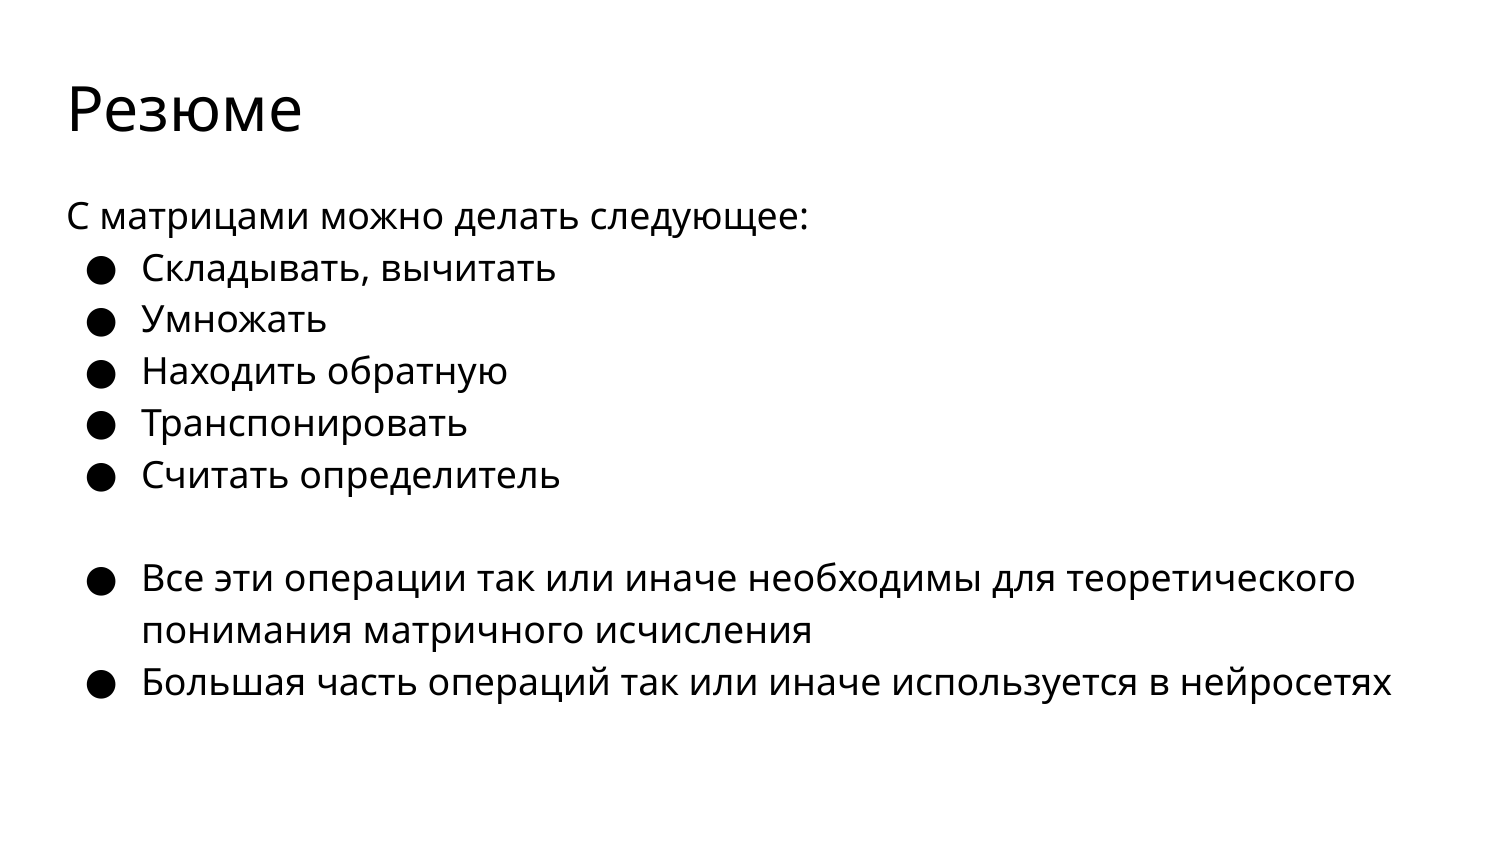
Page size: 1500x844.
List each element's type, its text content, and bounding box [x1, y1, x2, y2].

title Резюме [51, 54, 1449, 149]
list С матрицами можно делать следующее: Складывать, вычитать Умножать Находить обратную Транспонировать Считать определитель Все эти операции так или иначе необходимы для теоретического понимания матричного исчисления Большая часть операций так или иначе используется в нейросетях [51, 170, 1449, 731]
